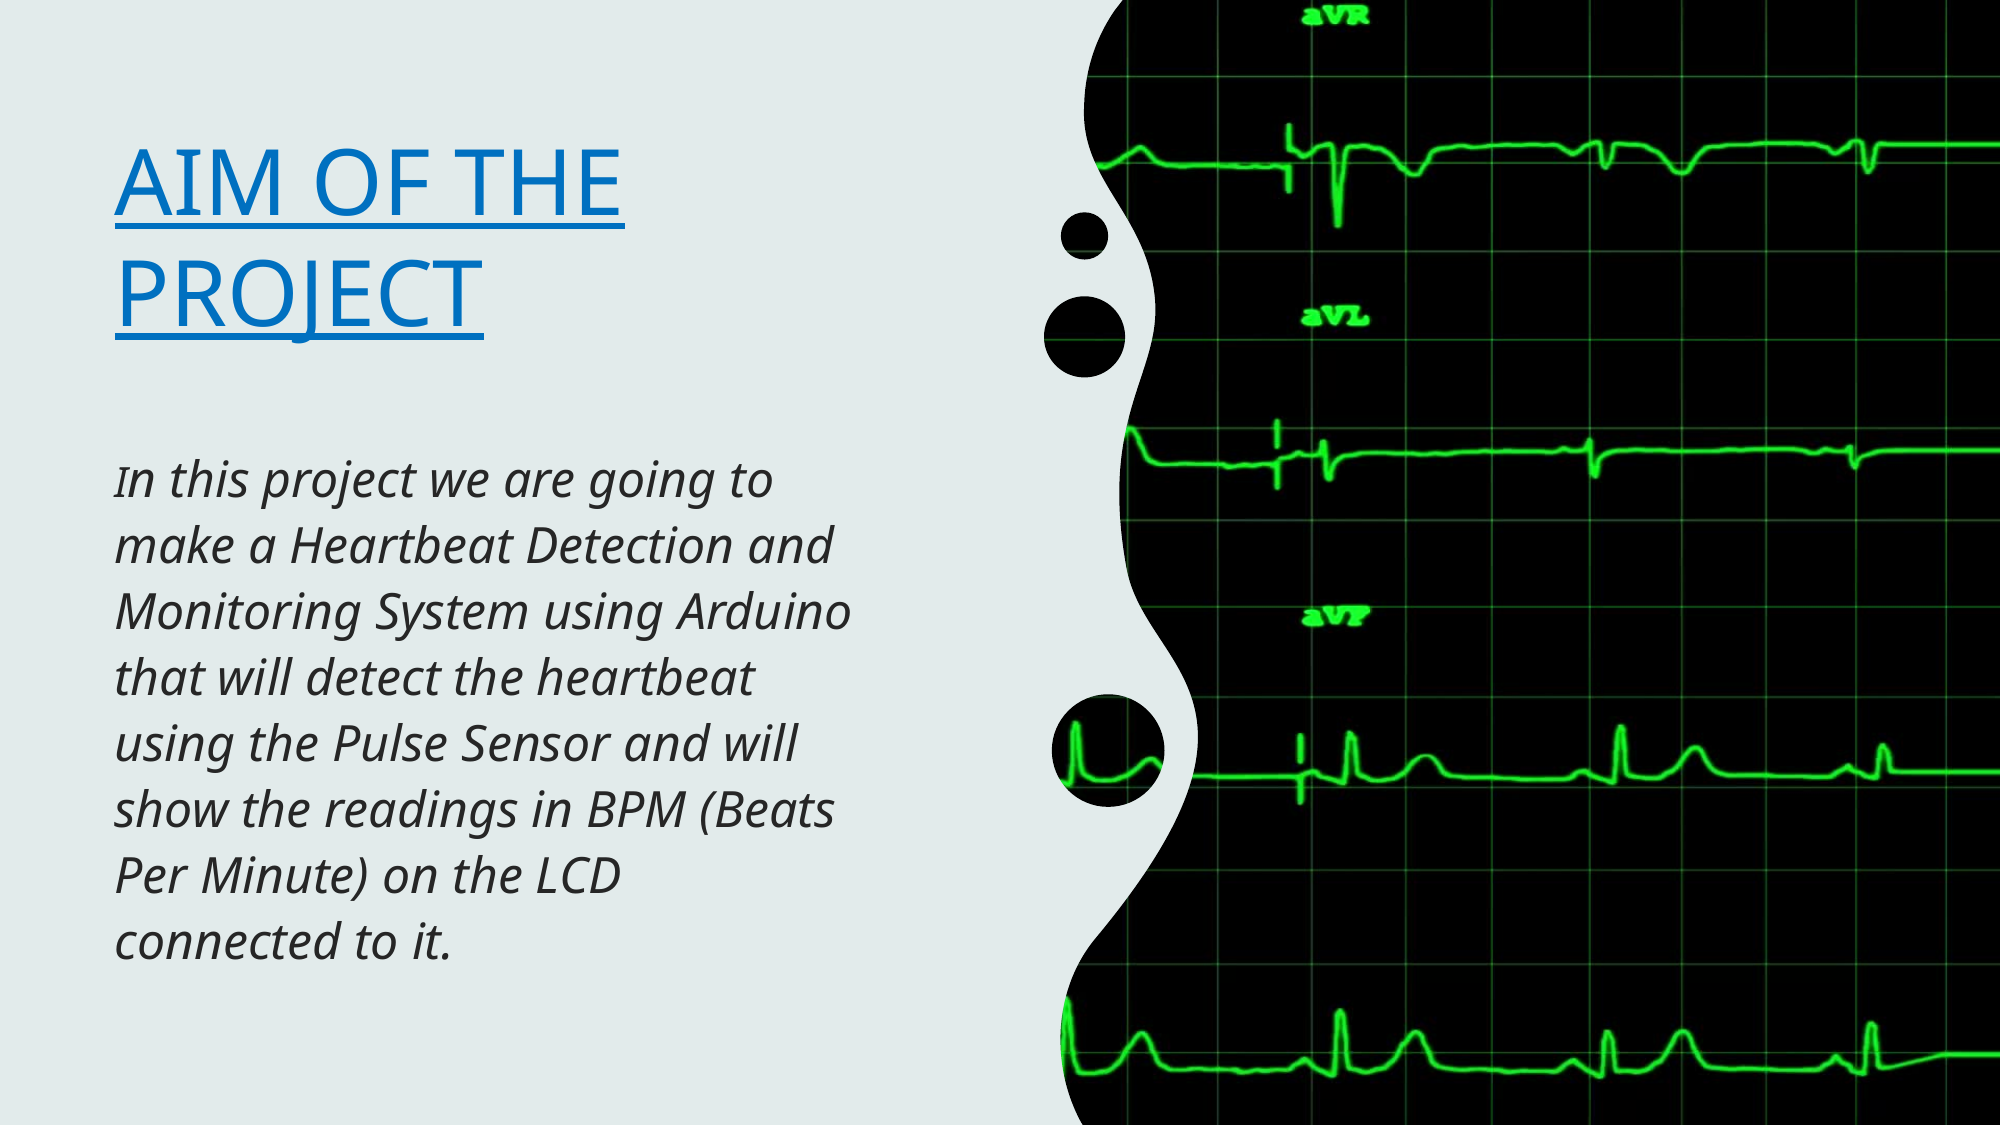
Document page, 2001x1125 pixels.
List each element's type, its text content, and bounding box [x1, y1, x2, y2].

picture [1043, 0, 2000, 1125]
text_box [0, 0, 1043, 1125]
title AIM OF THE PROJECT [99, 90, 981, 352]
list In this project we are going to make a Heartbeat Detection and Monitoring System using Arduino that will detect the heartbeat using the Pulse Sensor and will show the readings in BPM (Beats Per Minute) on the LCD connected to it. [99, 434, 871, 1062]
